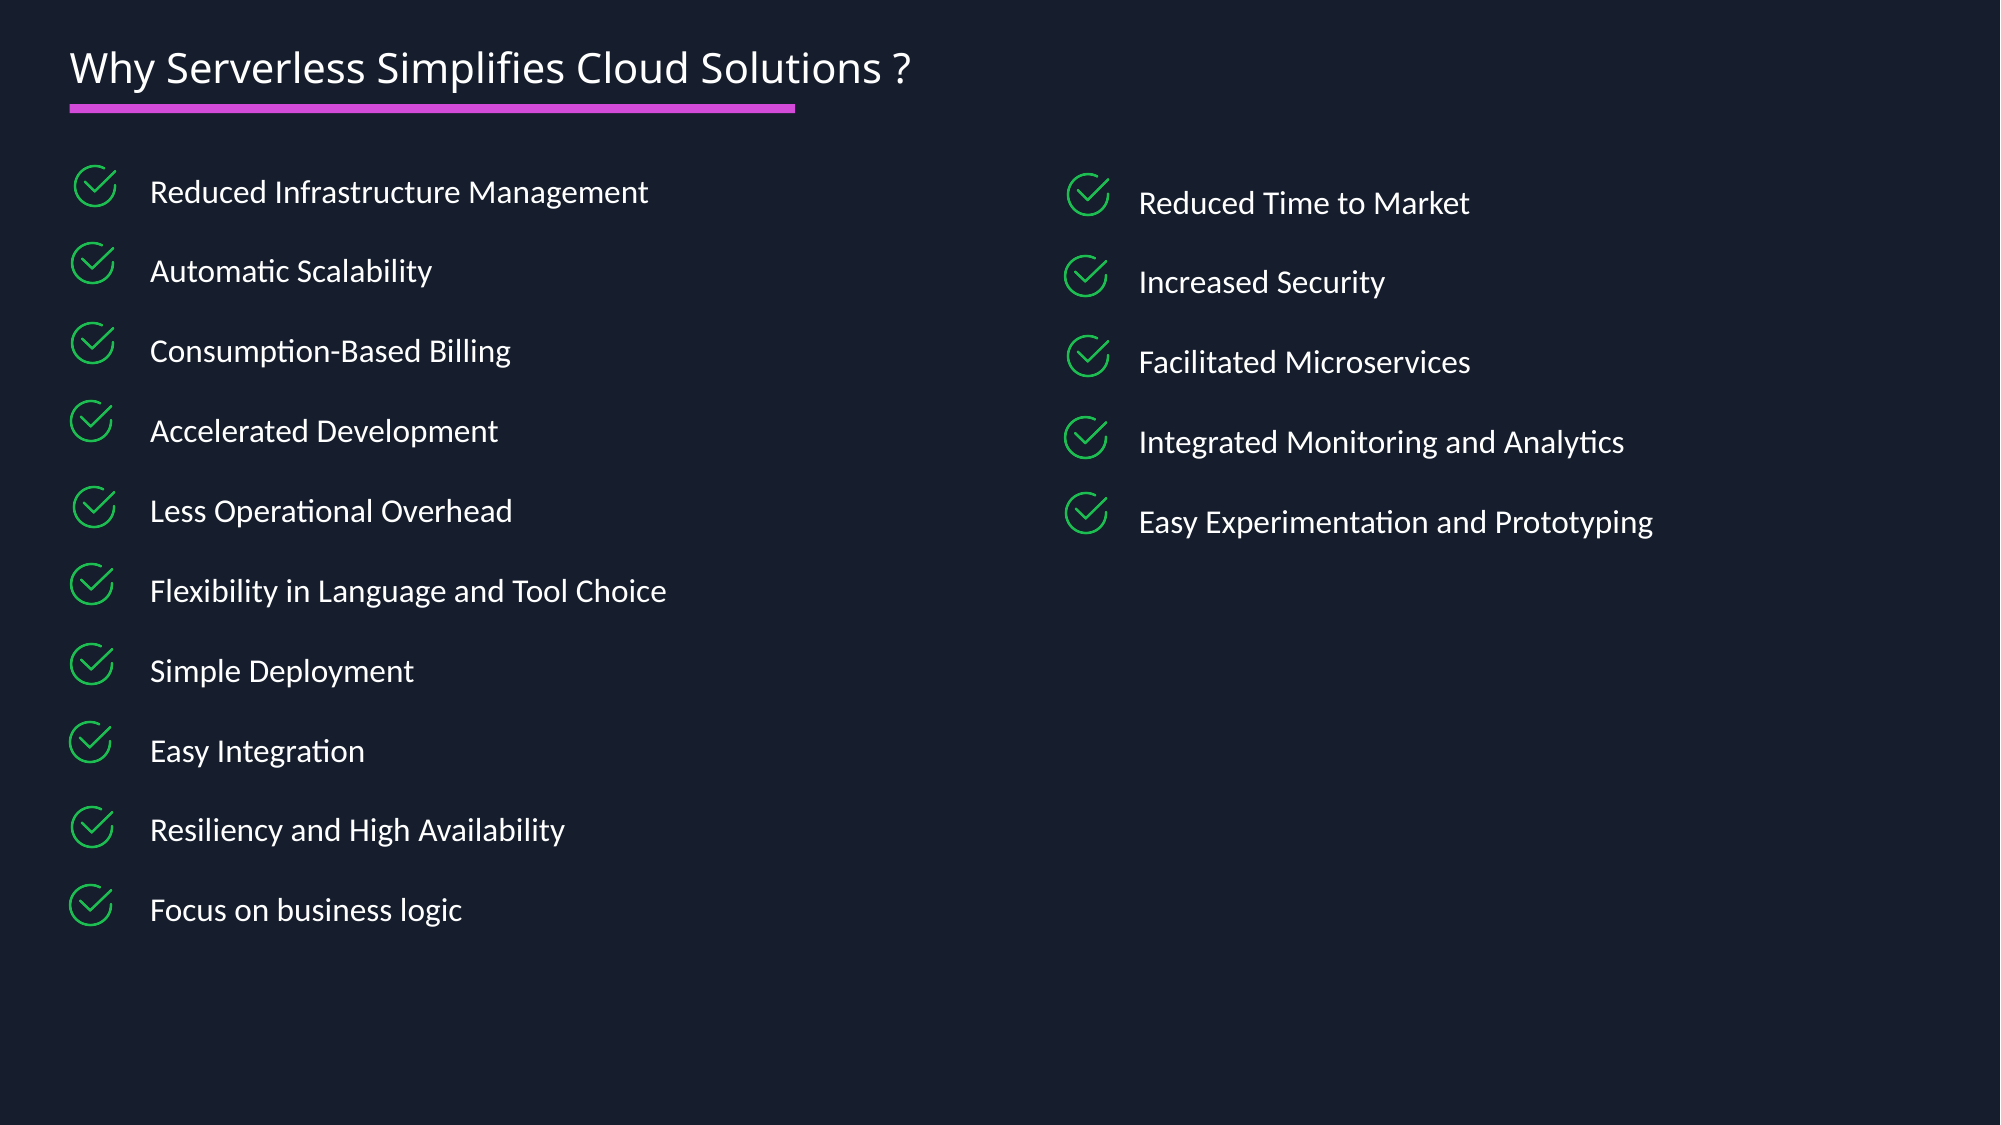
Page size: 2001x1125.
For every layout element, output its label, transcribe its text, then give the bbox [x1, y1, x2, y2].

picture [68, 239, 117, 287]
text_box [68, 103, 796, 114]
picture [1064, 332, 1112, 380]
picture [71, 162, 119, 210]
picture [1064, 170, 1112, 219]
picture [66, 881, 115, 929]
text_box Why Serverless Simplifies Cloud Solutions ? [52, 34, 1076, 100]
picture [1061, 413, 1110, 462]
text_box Reduced Infrastructure Management Automatic Scalability Consumption-Based Billing Accelerated Development Less Operational Overhead Flexibility in Language and Tool Choice Simple Deployment Easy Integration Resiliency and High Availability Focus on business logic [135, 122, 907, 936]
picture [67, 560, 116, 608]
text_box Reduced Time to Market Increased Security Facilitated Microservices Integrated Monitoring and Analytics Easy Experimentation and Prototyping [1123, 133, 1838, 548]
picture [1062, 489, 1110, 537]
picture [1061, 252, 1110, 300]
picture [70, 483, 118, 531]
picture [66, 718, 114, 766]
picture [67, 397, 115, 445]
picture [67, 640, 116, 688]
picture [68, 803, 116, 851]
picture [68, 319, 117, 367]
